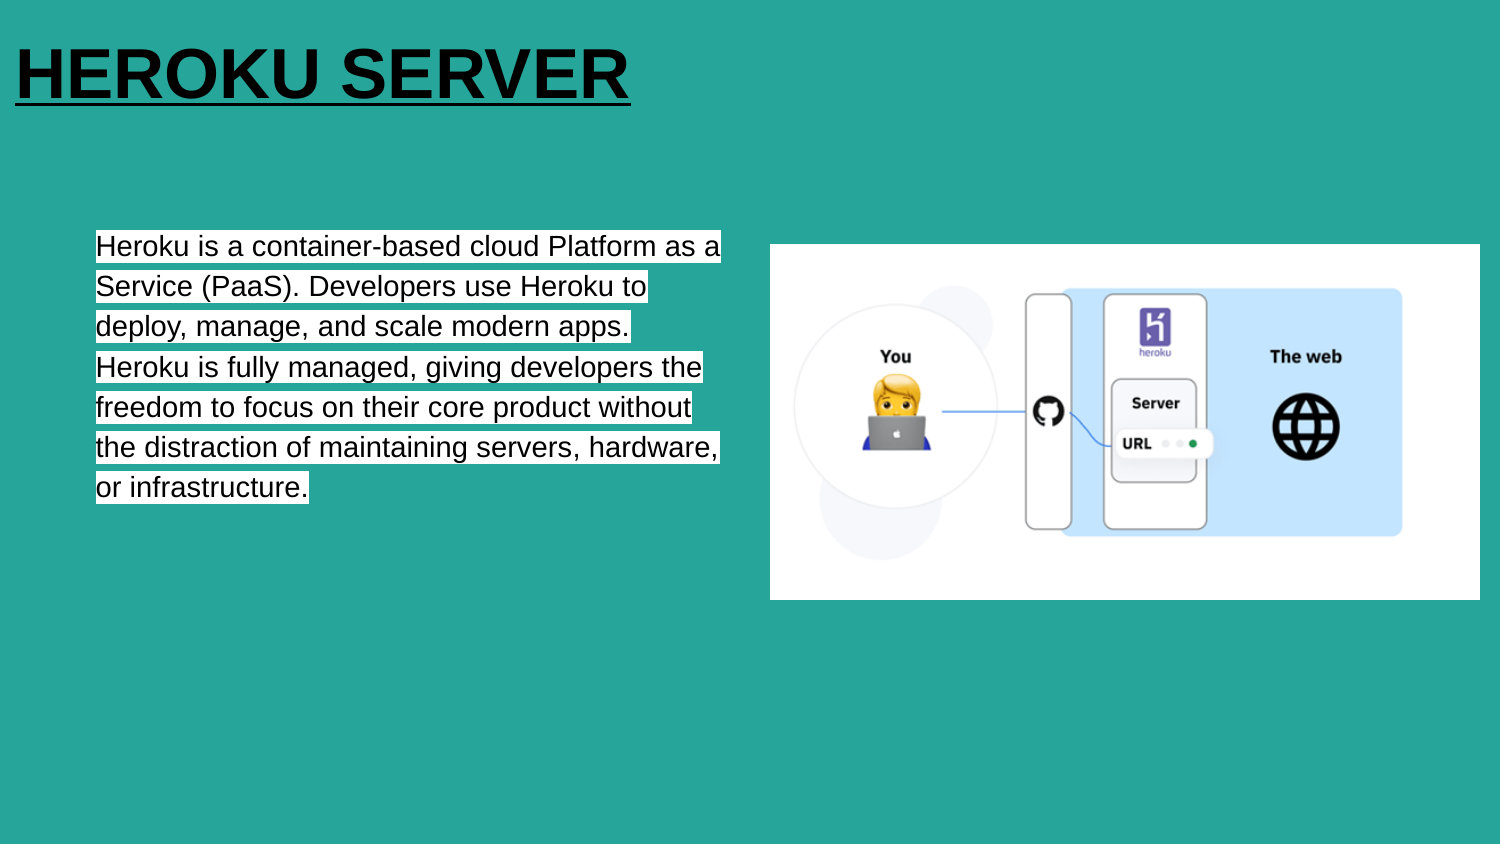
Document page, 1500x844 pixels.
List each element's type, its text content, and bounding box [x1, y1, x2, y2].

picture [769, 244, 1481, 600]
title Heroku is a container-based cloud Platform as a Service (PaaS). Developers use Heroku to deploy, manage, and scale modern apps. Heroku is fully managed, giving developers the freedom to focus on their core product without the distraction of maintaining servers, hardware, or infrastructure. [80, 267, 741, 618]
text_box HEROKU SERVER [0, 0, 689, 128]
